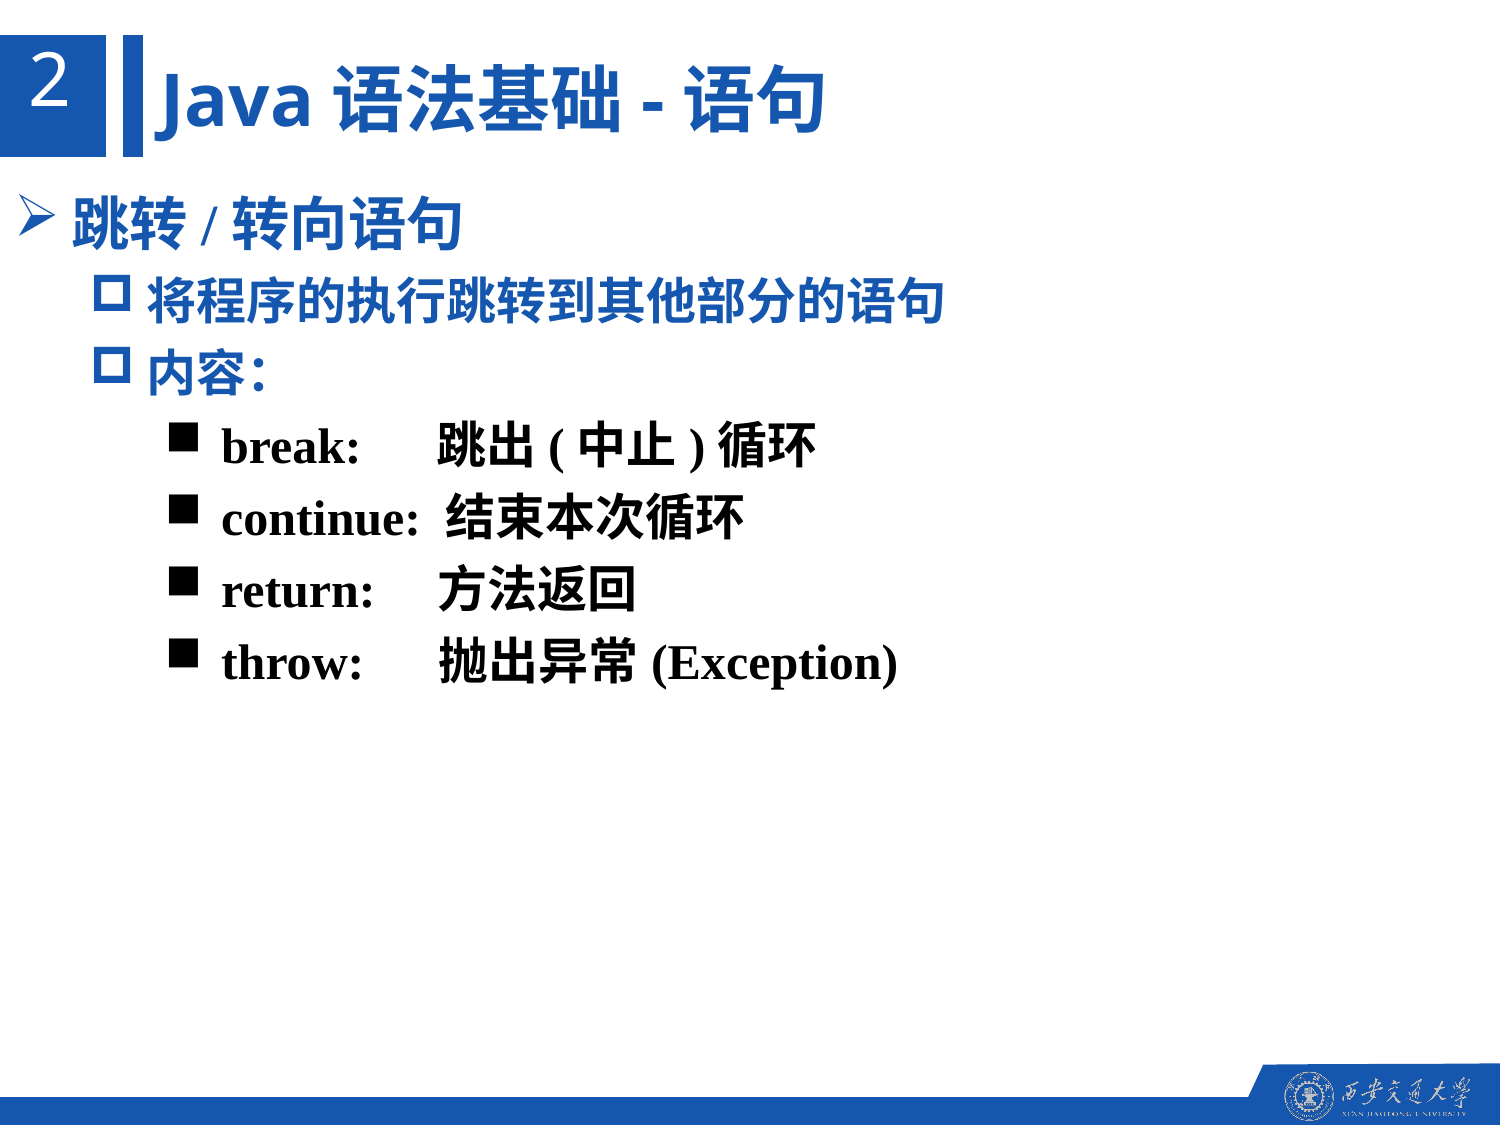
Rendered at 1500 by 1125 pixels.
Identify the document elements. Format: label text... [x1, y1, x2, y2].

text_box Java语法基础-语句 [145, 45, 843, 166]
text_box 跳转/转向语句 将程序的执行跳转到其他部分的语句 内容： break: 跳出(中止)循环 continue: 结束本次循环 return: 方法返回 throw: 抛出异常(Exception) [0, 166, 1500, 769]
text_box 2 [14, 23, 87, 129]
